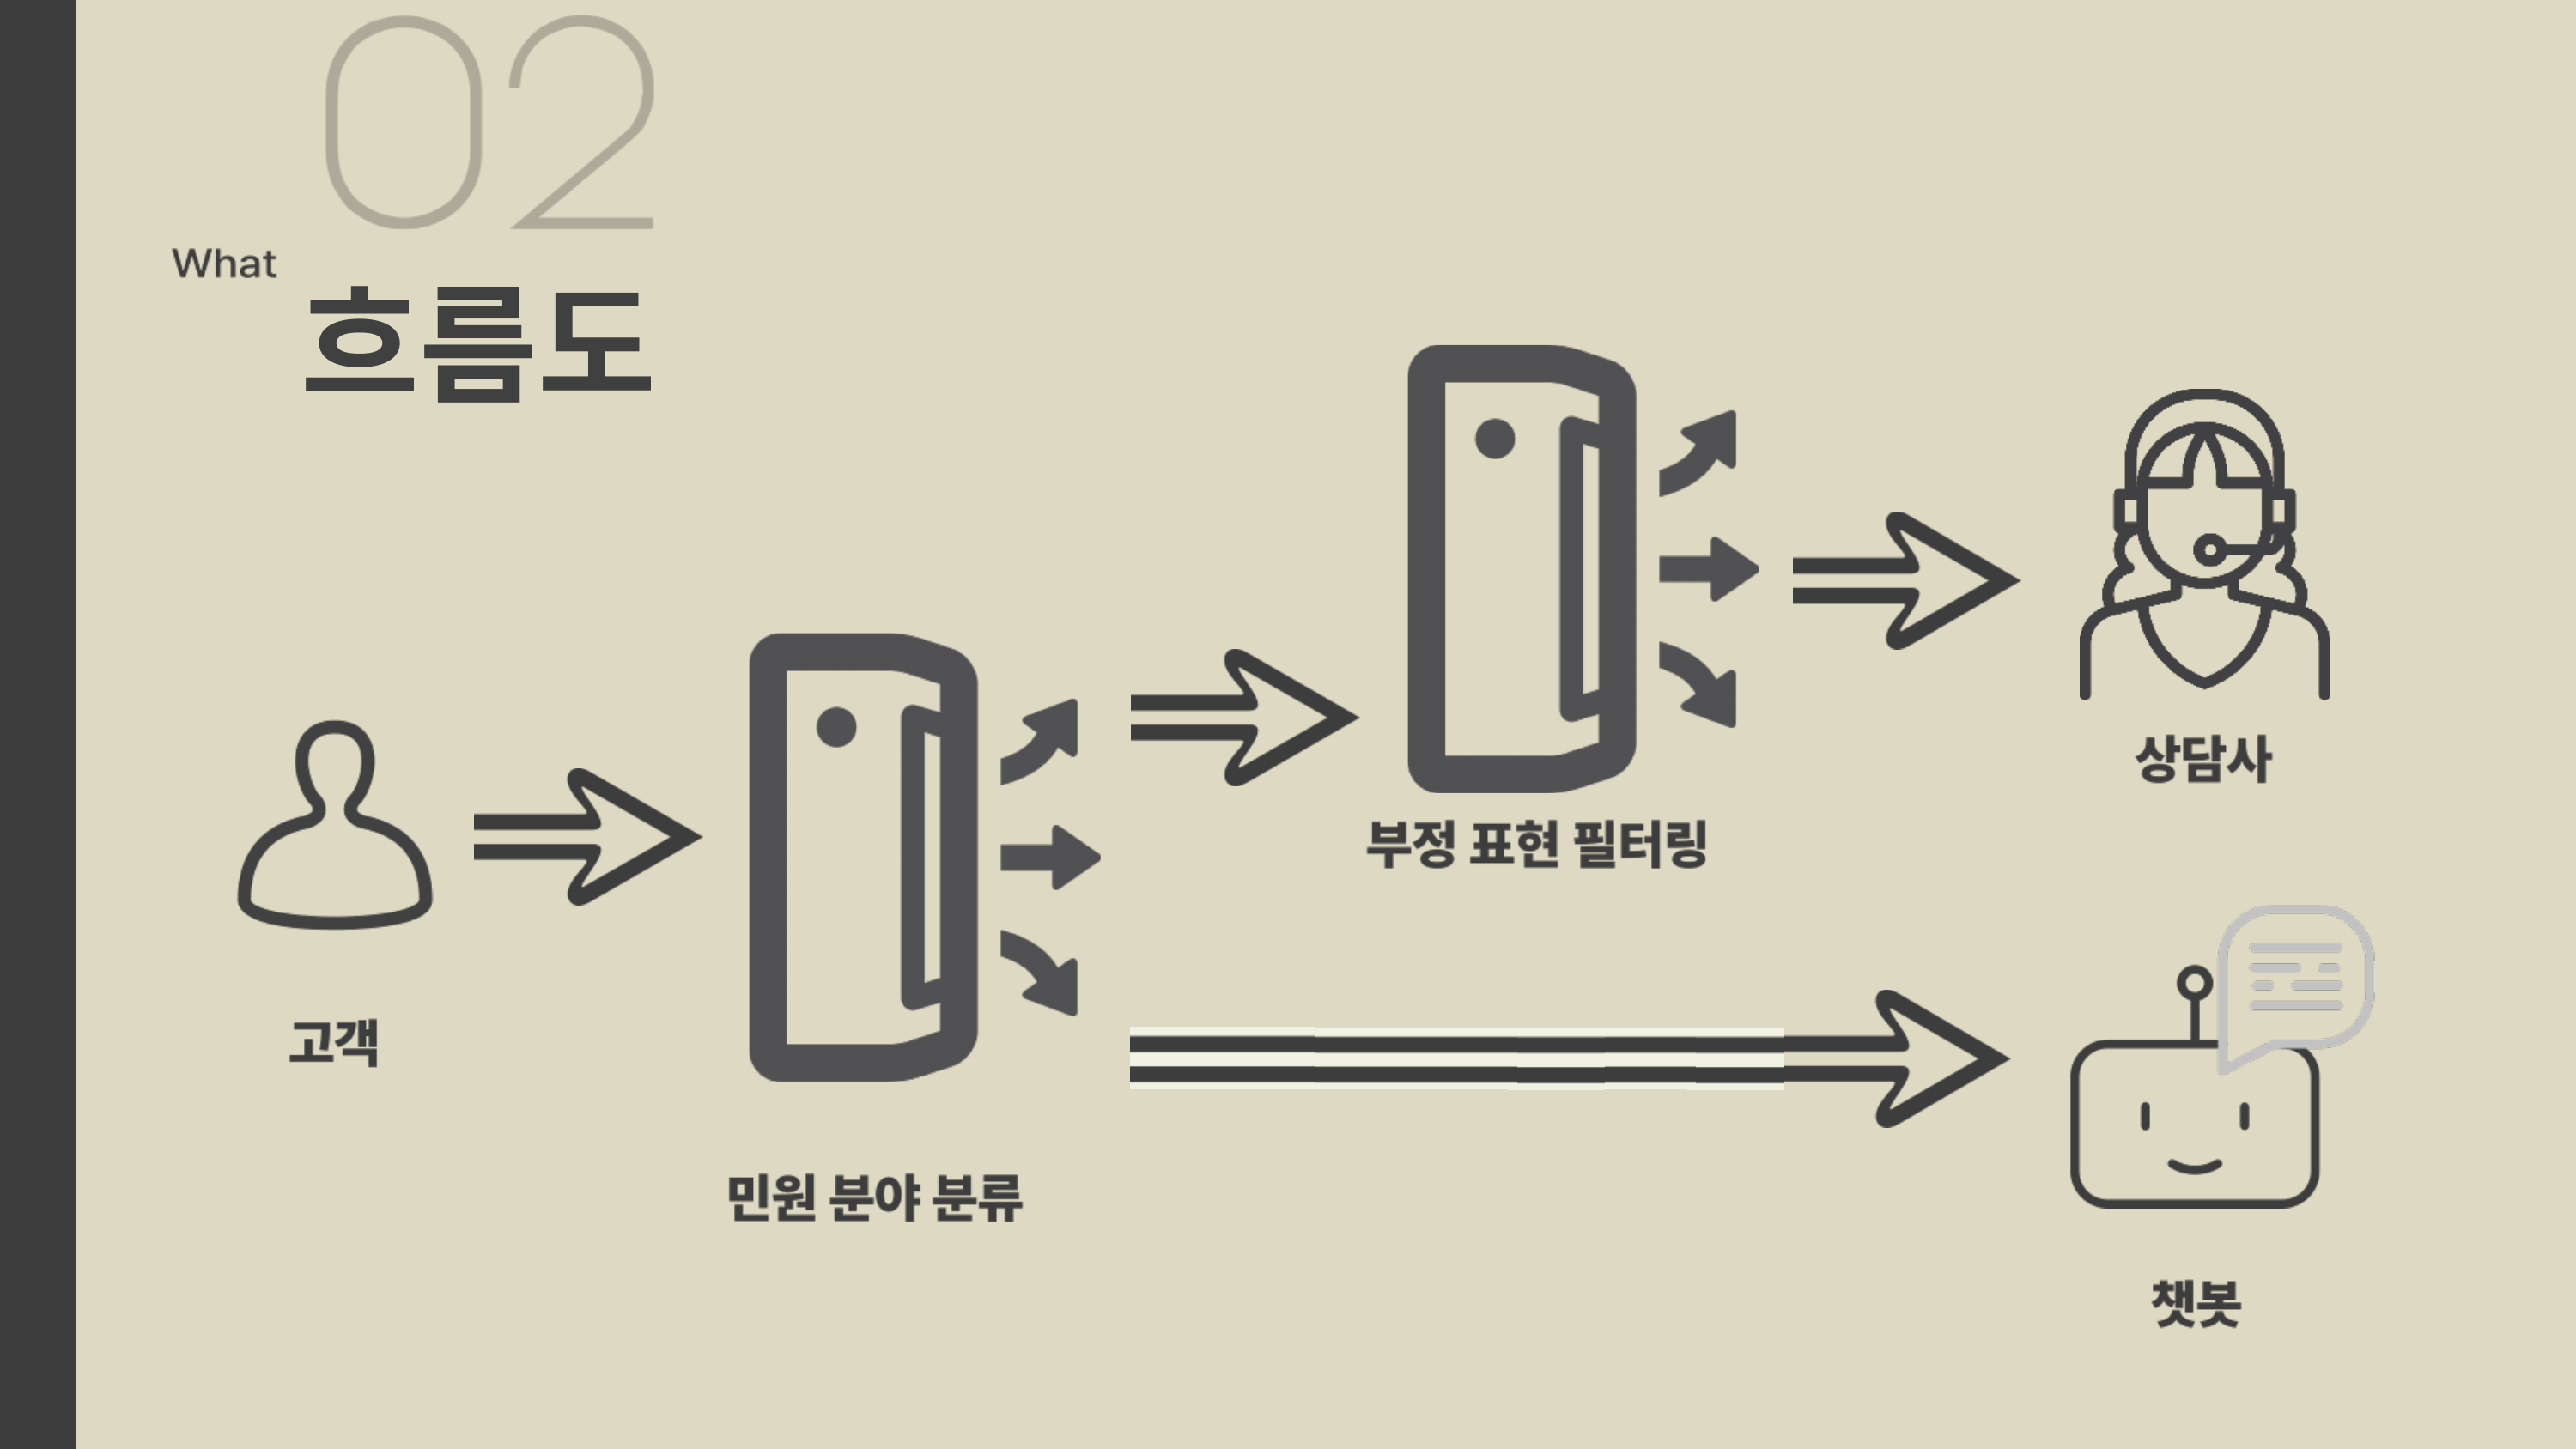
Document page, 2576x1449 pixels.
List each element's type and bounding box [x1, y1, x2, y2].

picture [1860, 694, 2449, 844]
picture [267, 979, 429, 1128]
picture [1130, 1027, 1784, 1090]
text_box [2069, 905, 2376, 1209]
picture [1830, 1240, 2440, 1389]
picture [1296, 745, 1783, 928]
text_box [1783, 990, 2011, 1128]
text_box [700, 681, 1149, 1034]
text_box [474, 768, 703, 906]
picture [750, 1034, 1101, 1081]
picture [750, 634, 1101, 681]
picture [1408, 345, 1759, 392]
picture [158, 0, 905, 486]
text_box [196, 700, 476, 951]
text_box [1792, 512, 2021, 650]
text_box [1131, 648, 1360, 786]
text_box [0, 0, 76, 1449]
text_box [2079, 389, 2330, 694]
text_box [1358, 392, 1808, 745]
picture [607, 1140, 1126, 1282]
